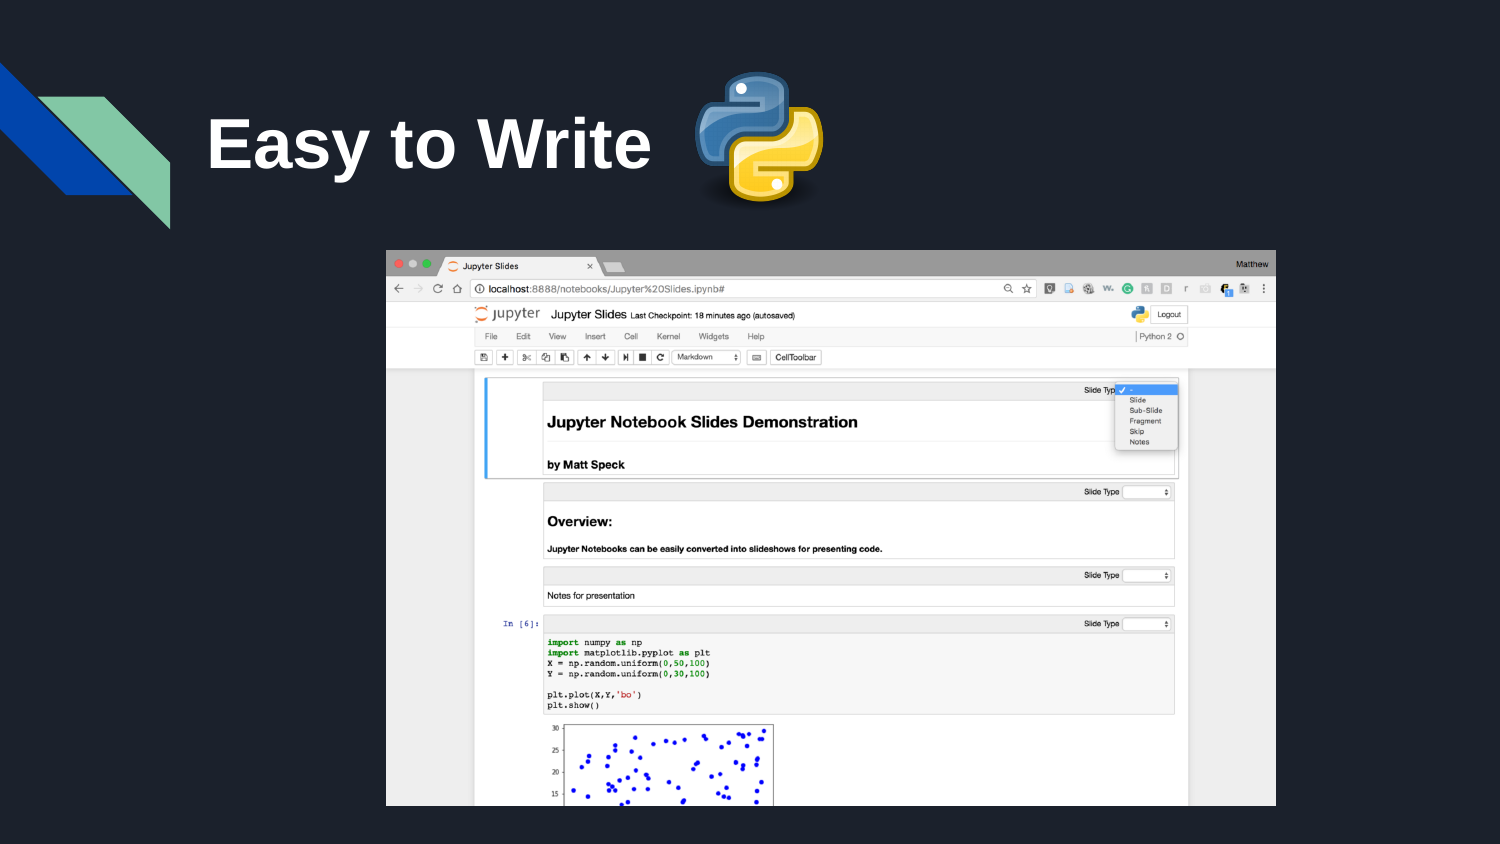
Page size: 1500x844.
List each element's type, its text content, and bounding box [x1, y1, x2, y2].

text_box Easy to Write [191, 83, 1471, 239]
picture [686, 68, 832, 214]
picture [386, 250, 1276, 807]
